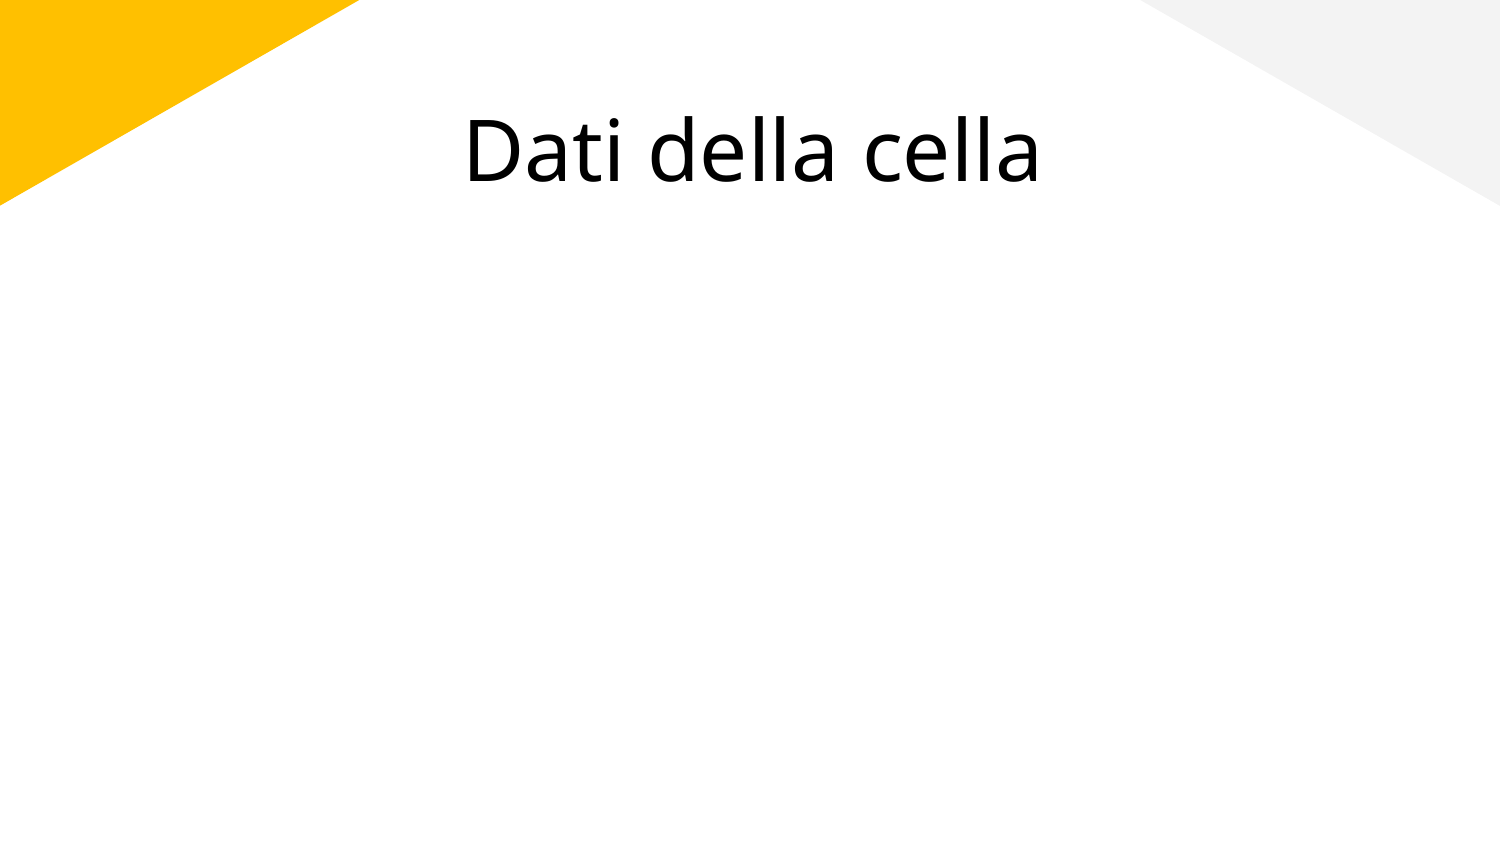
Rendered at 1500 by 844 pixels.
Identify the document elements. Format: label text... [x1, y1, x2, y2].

title Dati della cella [88, 80, 1418, 175]
